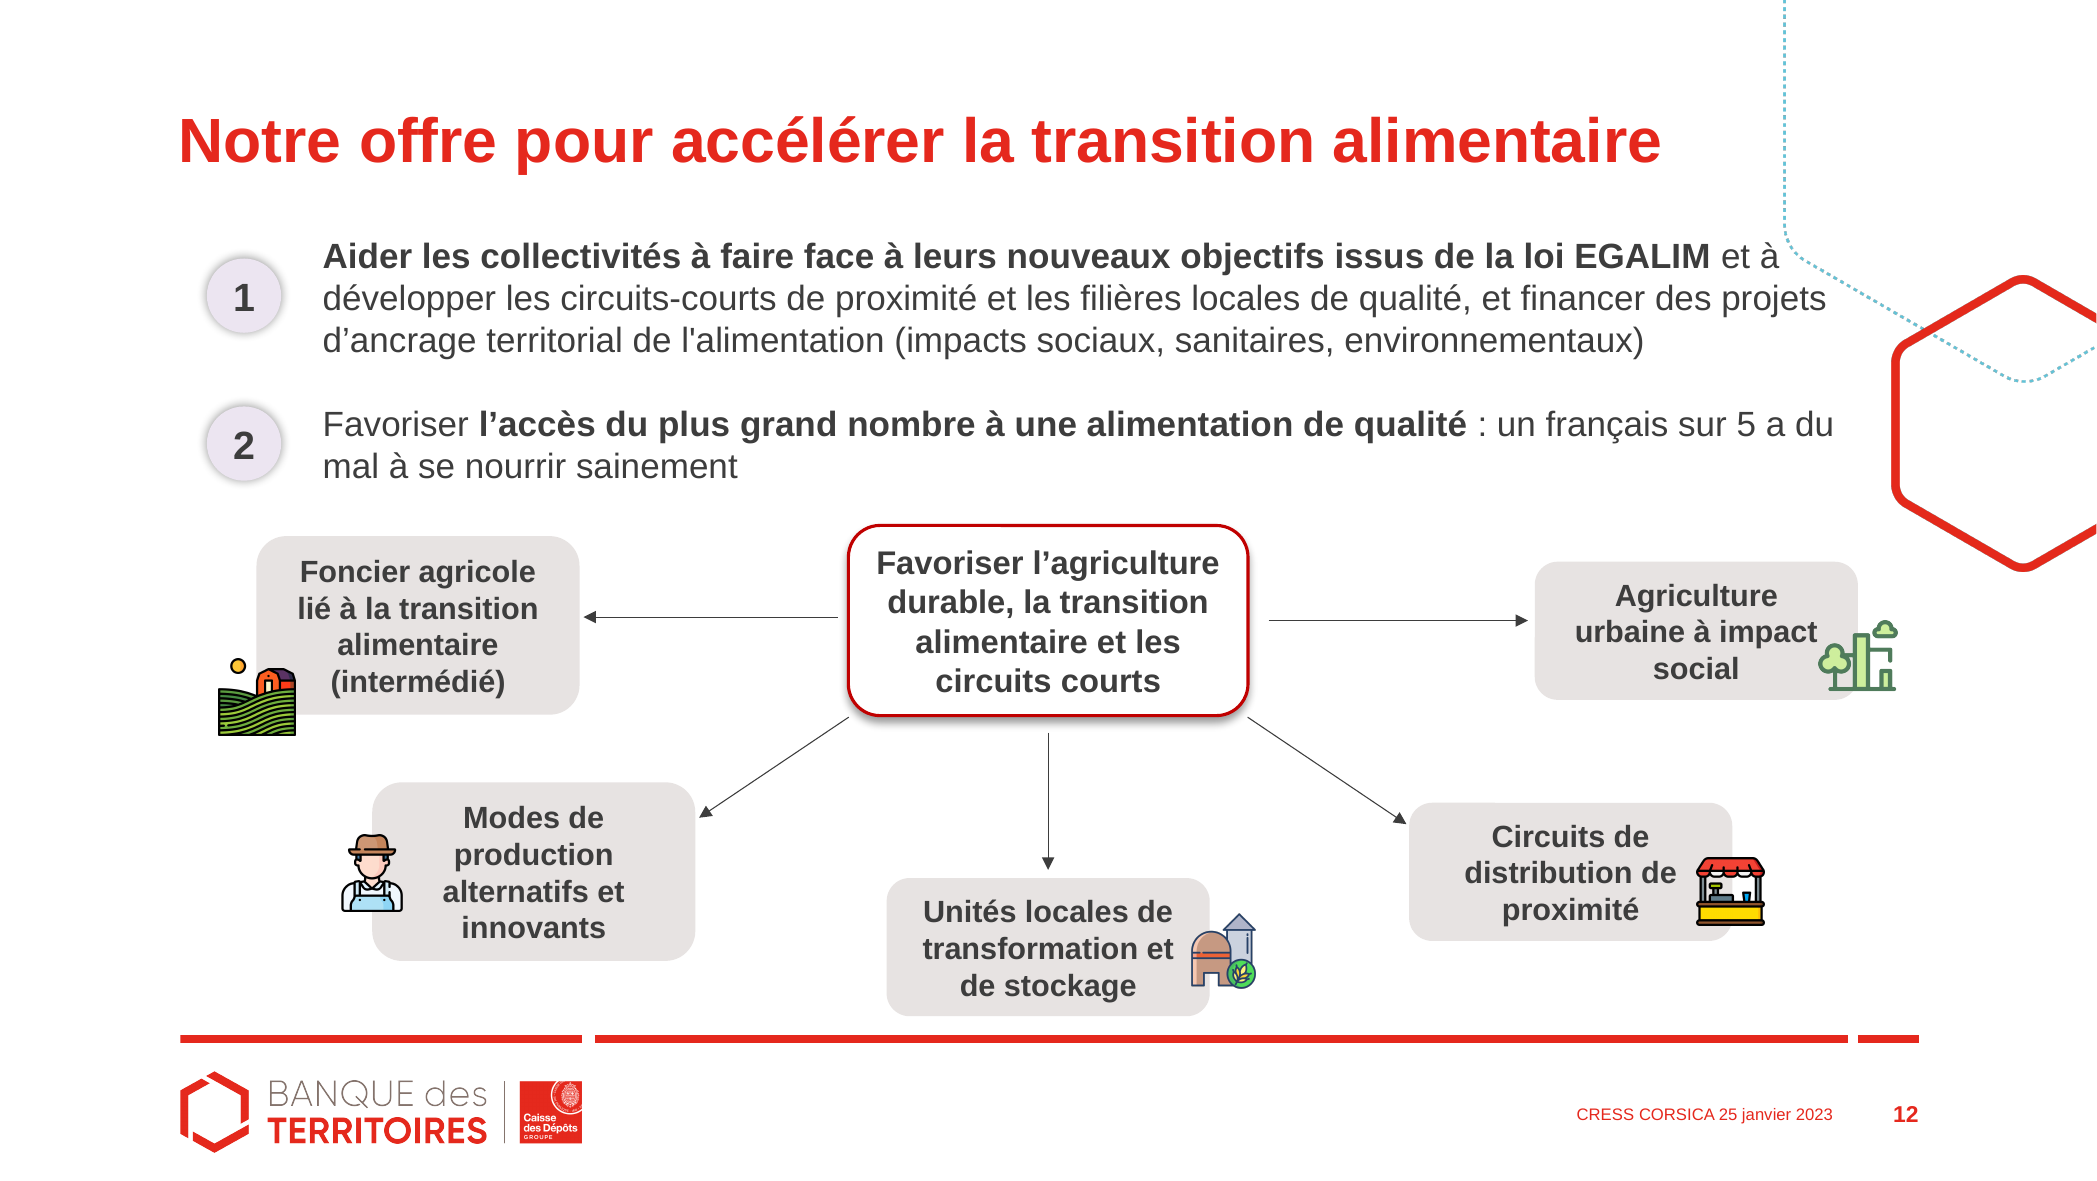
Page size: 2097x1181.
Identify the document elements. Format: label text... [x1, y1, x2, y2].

text_box 1 [205, 257, 283, 334]
picture [1783, 0, 2097, 572]
picture [218, 658, 296, 736]
text_box Circuits de distribution de proximité [1409, 802, 1733, 941]
picture [1185, 912, 1262, 990]
text_box Favoriser l’accès du plus grand nombre à une alimentation de qualité : un français sur 5 a du mal à se nourrir sainement [307, 385, 1873, 503]
slide_number 12 [1848, 1098, 1934, 1129]
footer CRESS CORSICA 25 janvier 2023 [1021, 1099, 1849, 1129]
title Notre offre pour accélérer la transition alimentaire [163, 100, 1849, 178]
text_box Modes de production alternatifs et innovants [372, 782, 696, 961]
picture [180, 1071, 582, 1153]
picture [1696, 857, 1765, 926]
picture [1818, 616, 1898, 695]
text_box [699, 717, 849, 818]
text_box Foncier agricole lié à la transition alimentaire (intermédié) [256, 536, 580, 715]
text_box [1247, 717, 1407, 825]
text_box Aider les collectivités à faire face à leurs nouveaux objectifs issus de la loi EGALIM et à développer les circuits-courts de proximité et les filières locales de qualité, et financer des projets d’ancrage territorial de l'alimentation (impacts sociaux, sanitaires, environnementaux) [307, 219, 1873, 374]
text_box Agriculture urbaine à impact social [1534, 561, 1858, 700]
picture [333, 834, 411, 912]
text_box Favoriser l’agriculture durable, la transition alimentaire et les circuits courts [848, 525, 1249, 716]
text_box 2 [205, 405, 283, 482]
text_box Unités locales de transformation et de stockage [886, 878, 1210, 1017]
